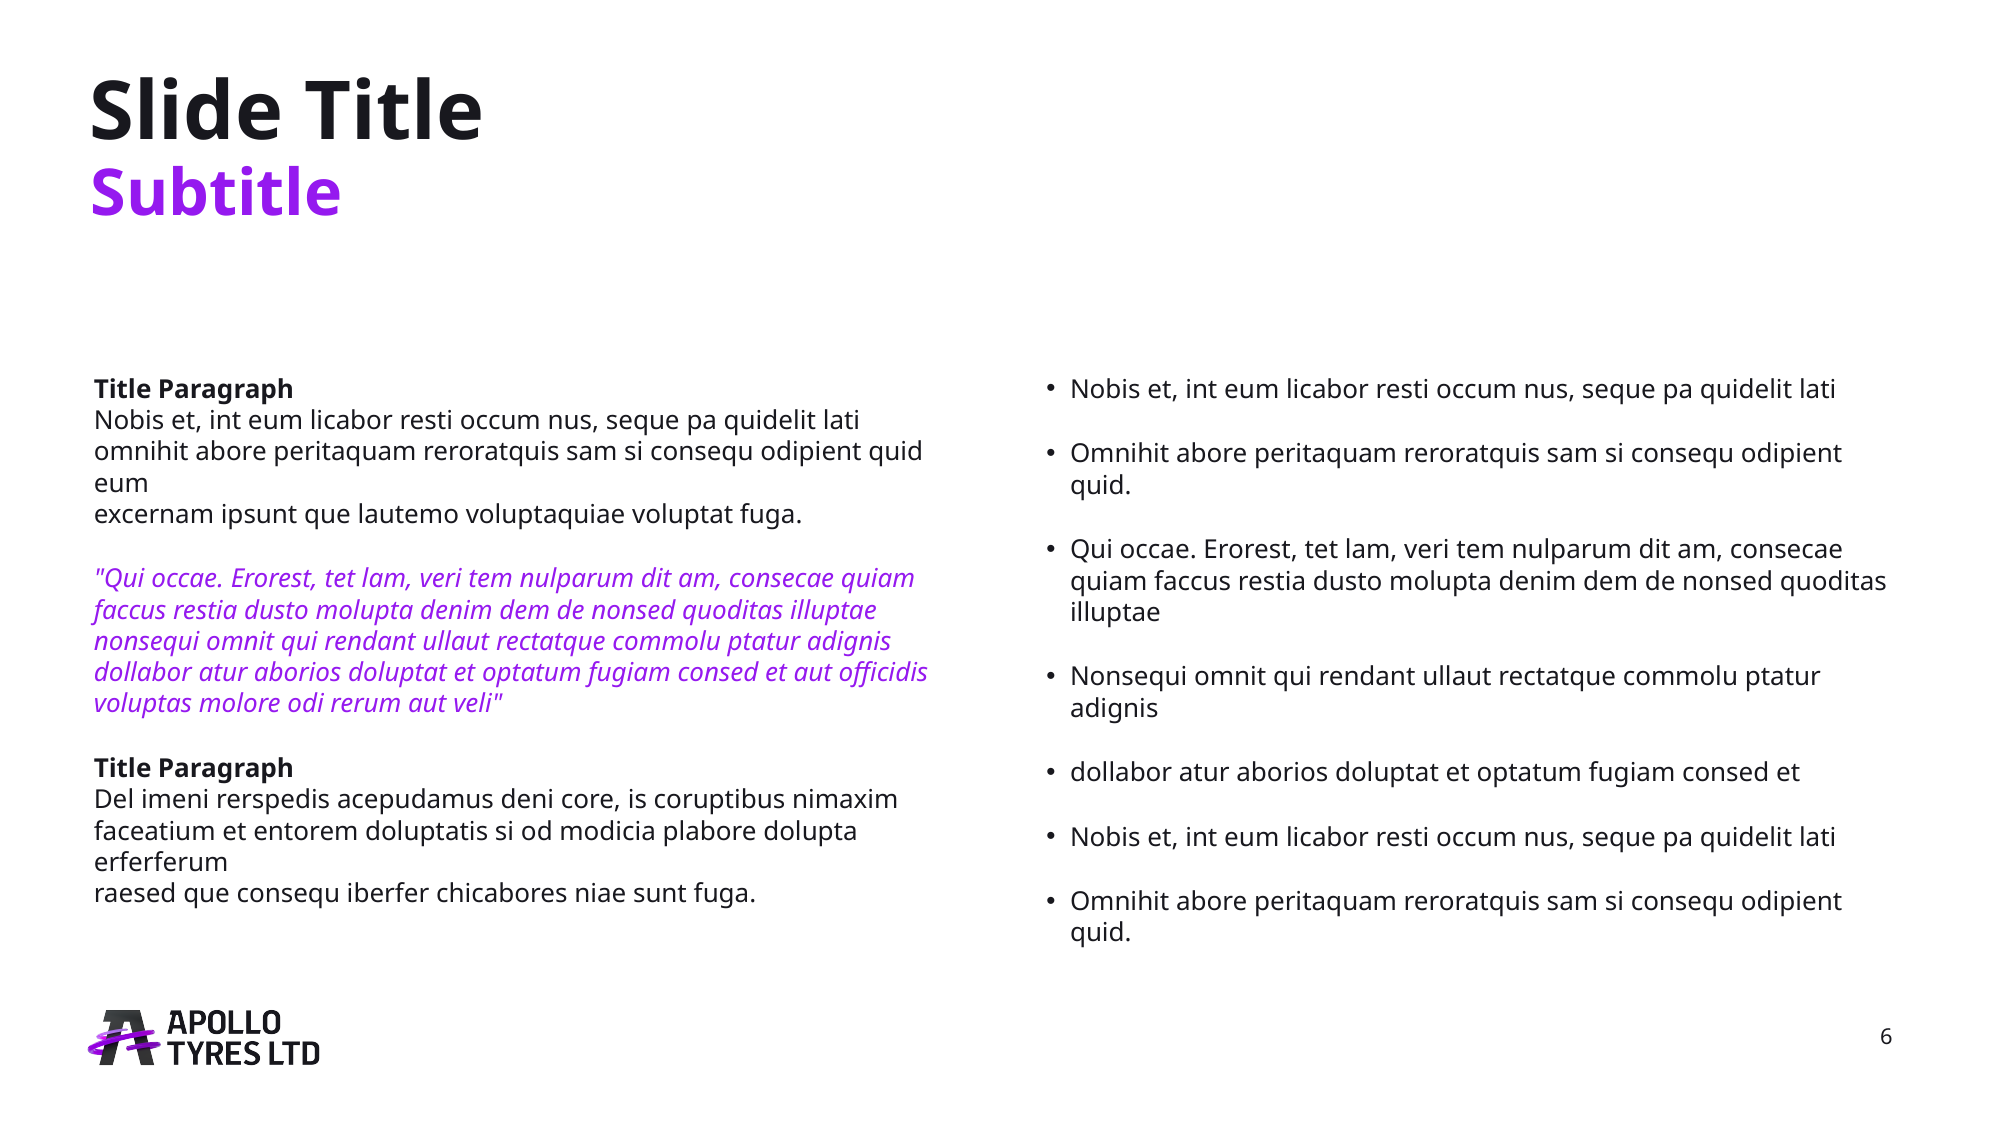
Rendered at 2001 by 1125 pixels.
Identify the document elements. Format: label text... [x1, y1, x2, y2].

slide_number 6 [1880, 1024, 1945, 1052]
list Title Paragraph Nobis et, int eum licabor resti occum nus, seque pa quidelit lati omnihit abore peritaquam reroratquis sam si consequ odipient quid eum excernam ipsunt que lautemo voluptaquiae voluptat fuga. "Qui occae. Erorest, tet lam, veri tem nulparum dit am, consecae quiam faccus restia dusto molupta denim dem de nonsed quoditas illuptae nonsequi omnit qui rendant ullaut rectatque commolu ptatur adignis dollabor atur aborios doluptat et optatum fugiam consed et aut officidis voluptas molore odi rerum aut veli" Title Paragraph Del imeni rerspedis acepudamus deni core, is coruptibus nimaxim faceatium et entorem doluptatis si od modicia plabore dolupta erferferum raesed que consequ iberfer chicabores niae sunt fuga. [93, 372, 953, 977]
list Nobis et, int eum licabor resti occum nus, seque pa quidelit lati Omnihit abore peritaquam reroratquis sam si consequ odipient quid. Qui occae. Erorest, tet lam, veri tem nulparum dit am, consecae quiam faccus restia dusto molupta denim dem de nonsed quoditas illuptae Nonsequi omnit qui rendant ullaut rectatque commolu ptatur adignis dollabor atur aborios doluptat et optatum fugiam consed et Nobis et, int eum licabor resti occum nus, seque pa quidelit lati Omnihit abore peritaquam reroratquis sam si consequ odipient quid. [1046, 372, 1906, 953]
title Slide Title [89, 58, 953, 157]
list Subtitle [90, 150, 958, 232]
picture [14, 955, 394, 1120]
